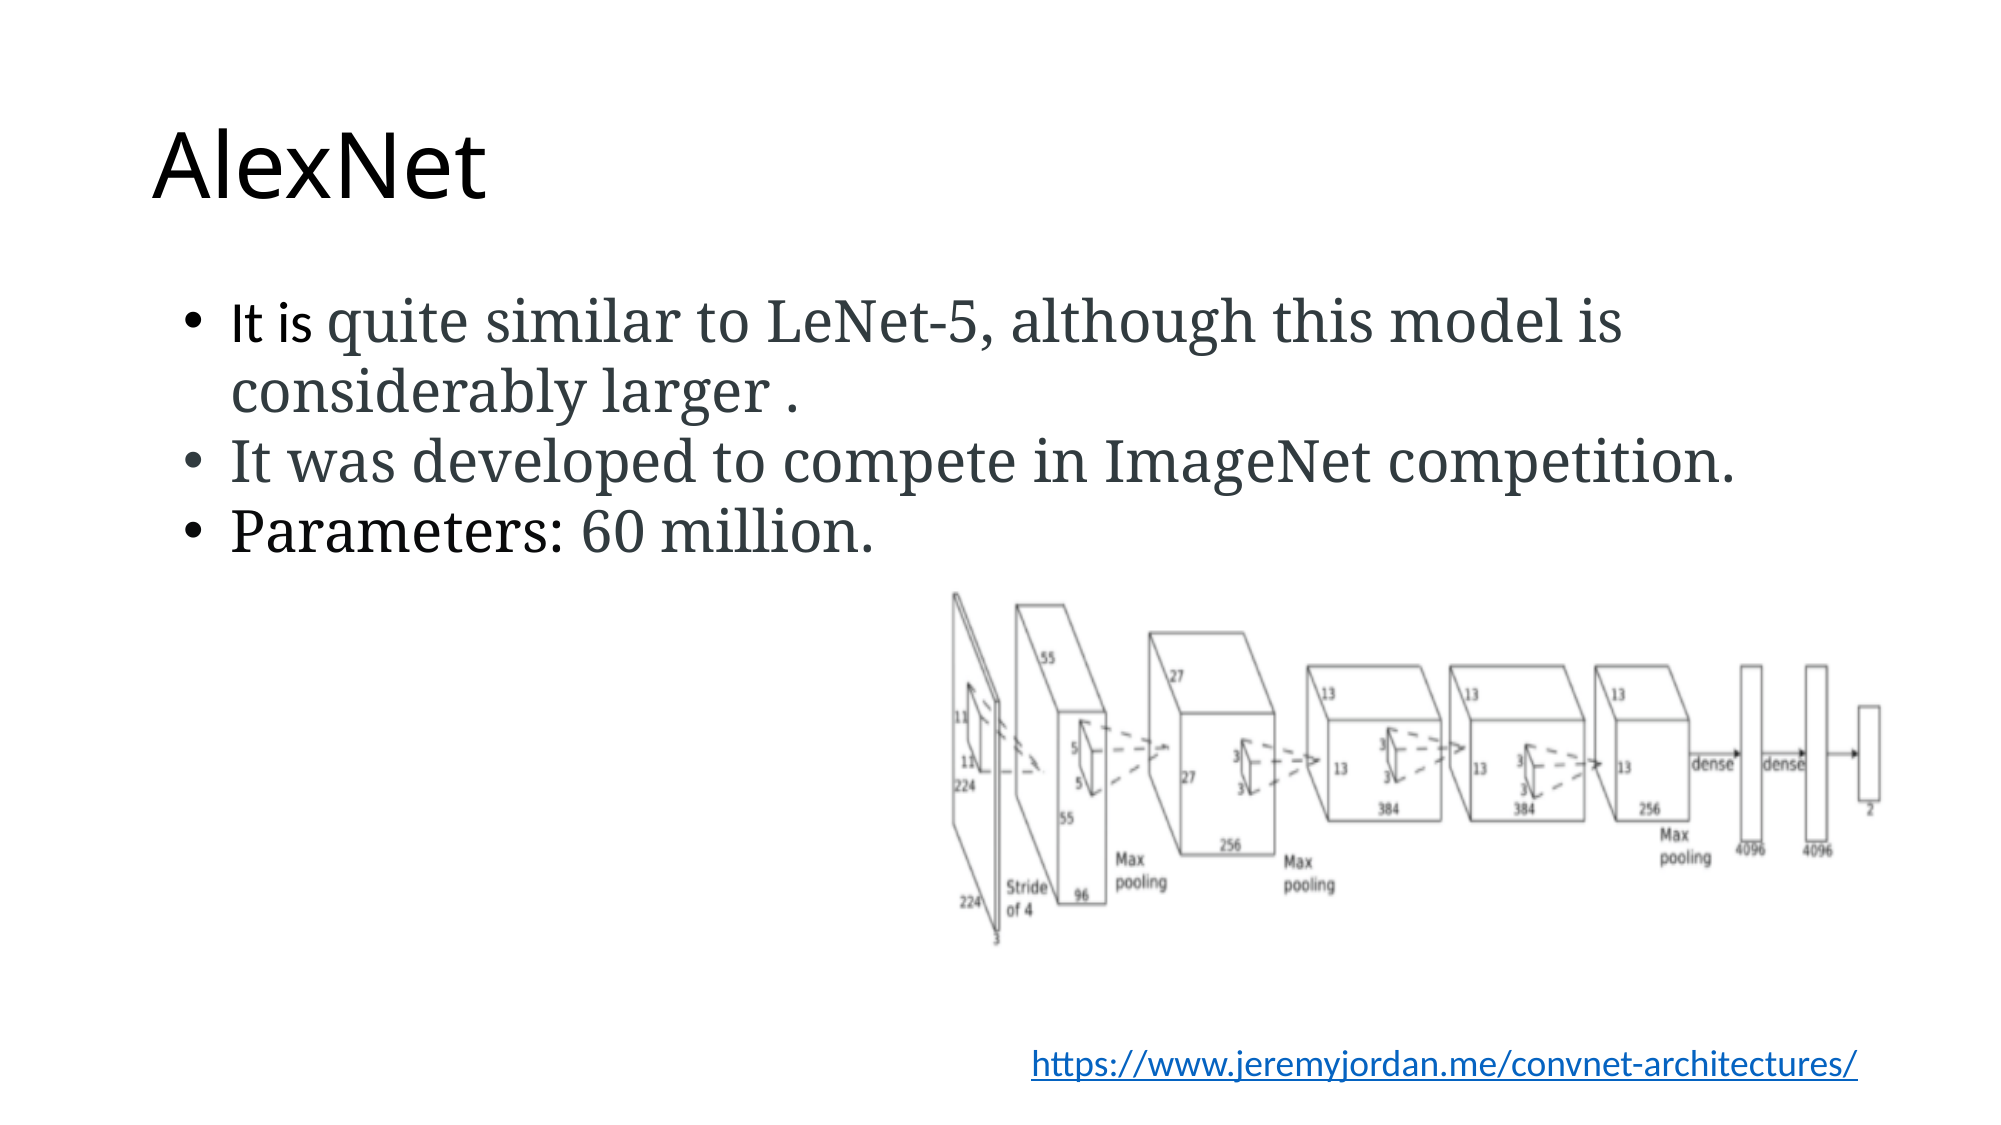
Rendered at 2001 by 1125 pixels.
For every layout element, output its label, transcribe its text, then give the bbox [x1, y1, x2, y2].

text_box https://www.jeremyjordan.me/convnet-architectures/ [1016, 1031, 2000, 1125]
text_box It is quite similar to LeNet-5, although this model is considerably larger . It was developed to compete in ImageNet competition. Parameters: 60 million. [168, 277, 1918, 617]
picture [923, 487, 1918, 1004]
title AlexNet [137, 59, 1863, 278]
